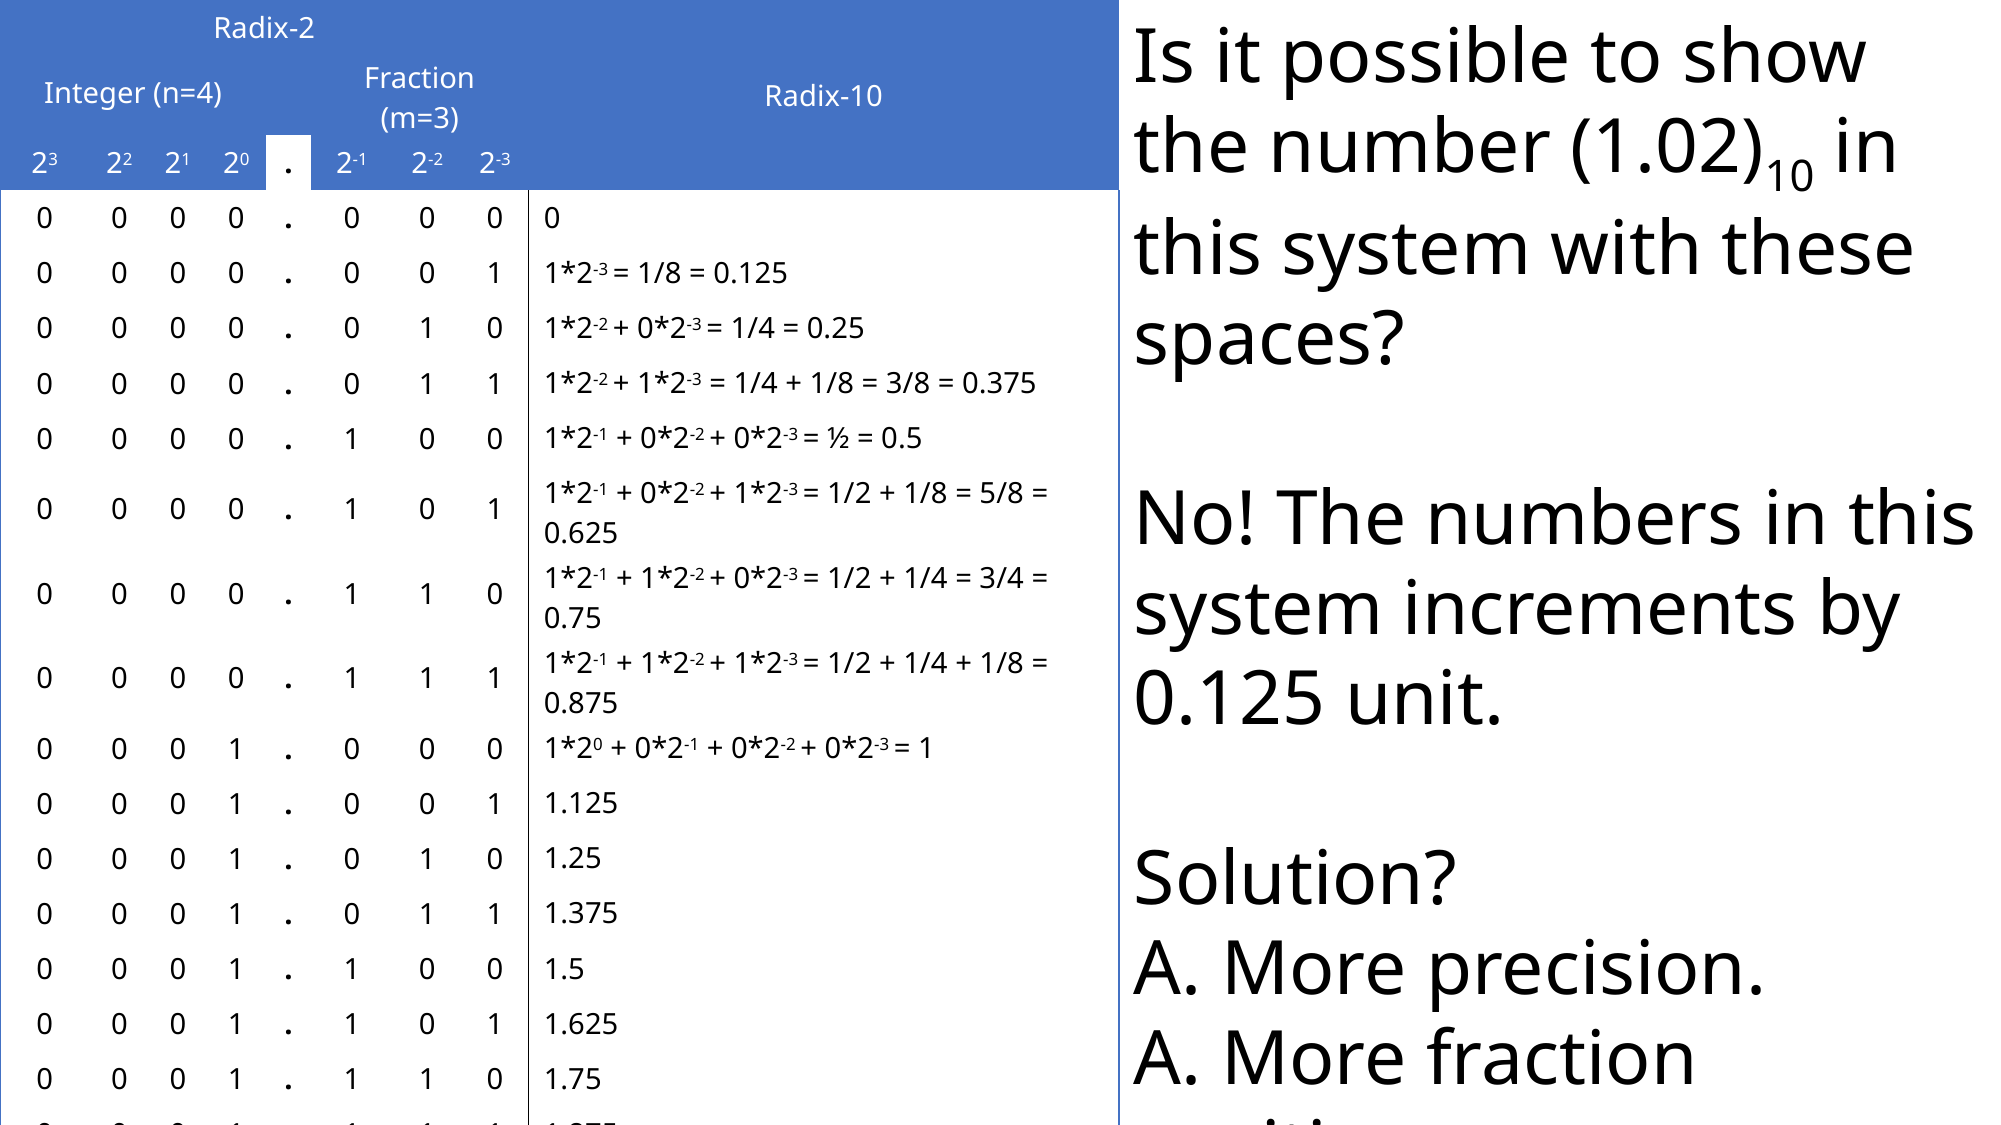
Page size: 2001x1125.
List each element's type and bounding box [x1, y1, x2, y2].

text_box [1119, 0, 2000, 1125]
table_header [1, 1, 1119, 190]
table_cell [0, 50, 1118, 1125]
